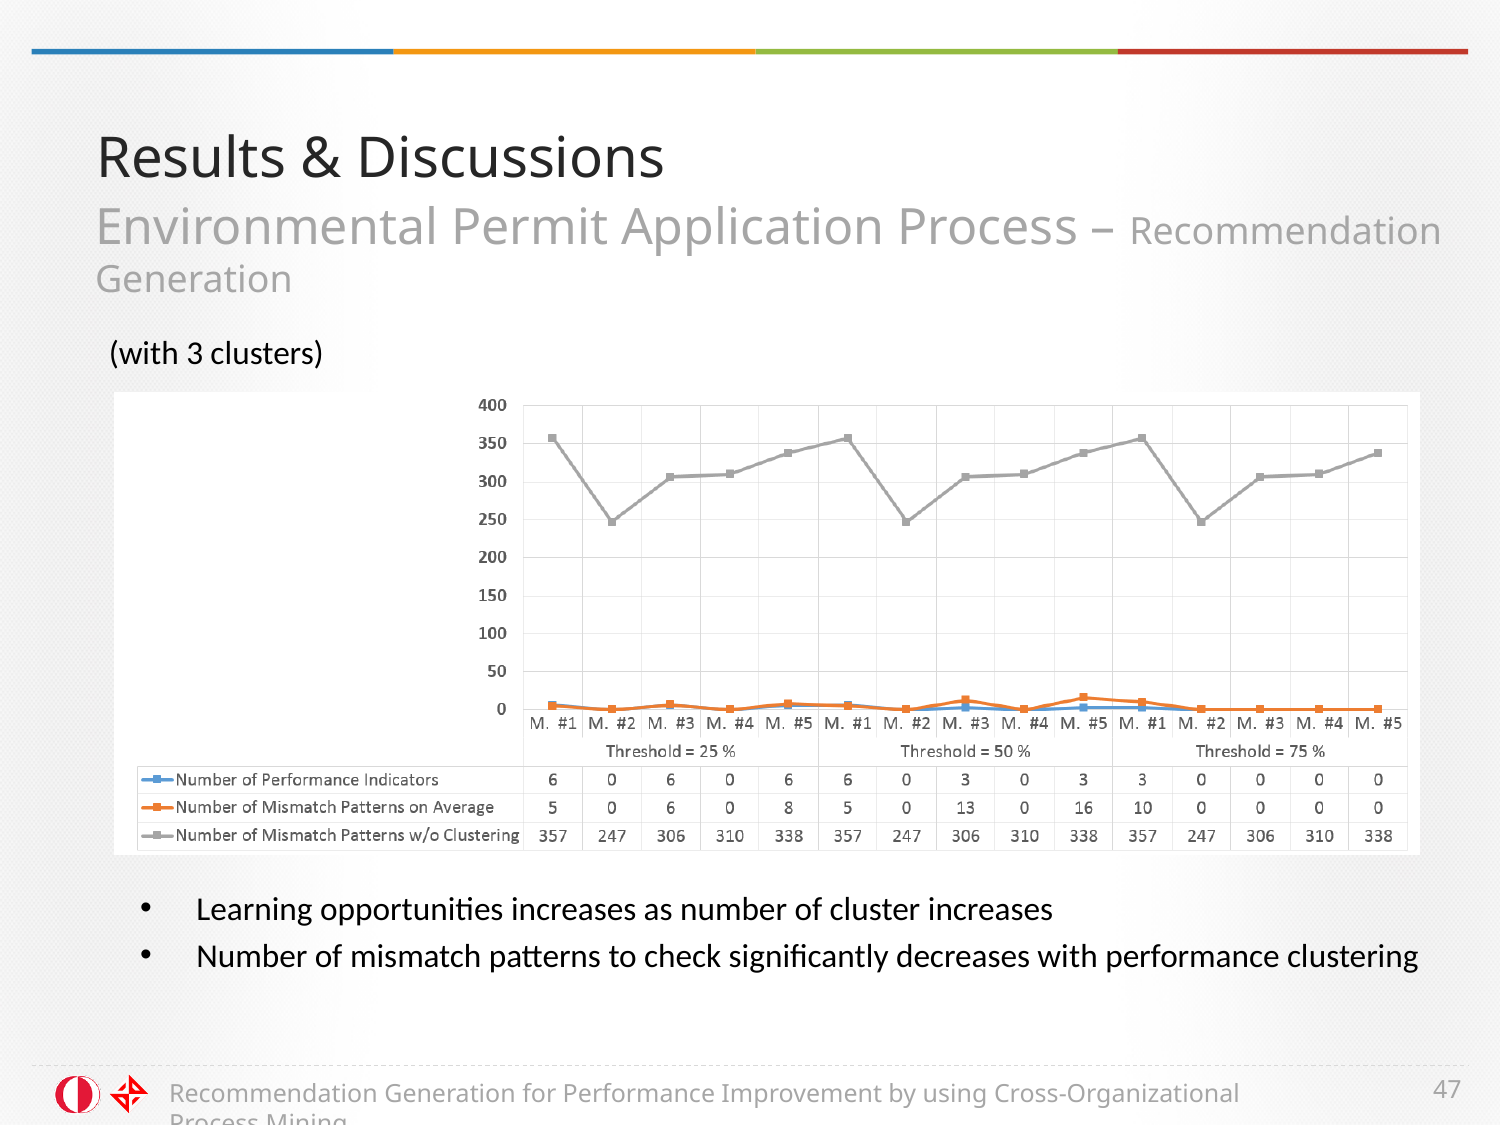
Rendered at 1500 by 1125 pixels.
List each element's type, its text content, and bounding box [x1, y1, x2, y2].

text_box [31, 1065, 1477, 1116]
text_box Learning opportunities increases as number of cluster increases Number of mismatch patterns to check significantly decreases with performance clustering [128, 881, 1469, 1020]
text_box (with 3 clusters) [97, 325, 1437, 372]
text_box Results & Discussions [81, 114, 1500, 187]
picture [272, 1116, 281, 1125]
picture [179, 1116, 267, 1125]
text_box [31, 48, 1469, 55]
picture [174, 1116, 181, 1123]
picture [0, 0, 1500, 1125]
text_box Environmental Permit Application Process – Recommendation Generation [80, 187, 1500, 307]
